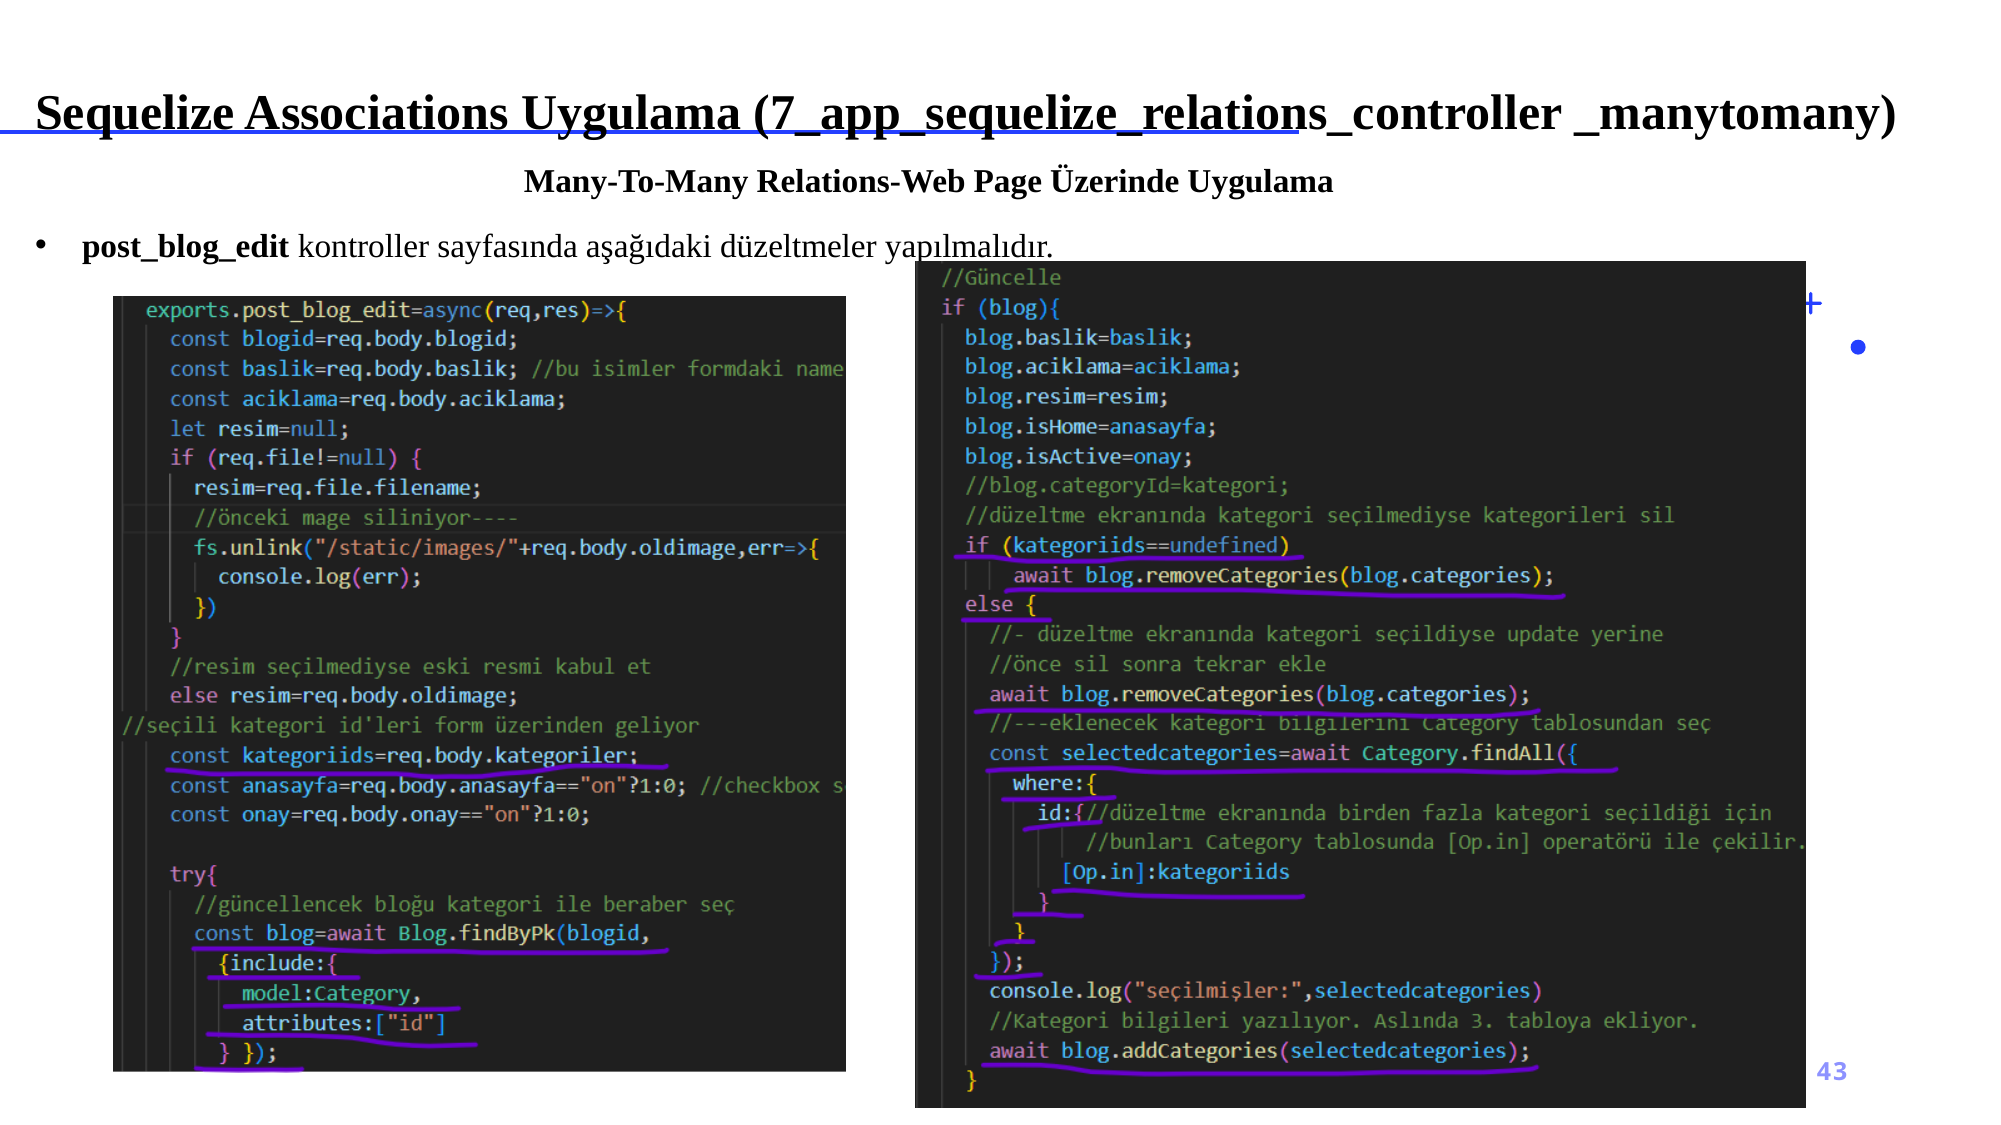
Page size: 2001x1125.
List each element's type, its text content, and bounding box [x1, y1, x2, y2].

title Sequelize Associations Uygulama (7_app_sequelize_relations_controller _manytomany) [20, 53, 1926, 148]
slide_number 43 [1806, 1042, 1863, 1103]
picture [112, 296, 846, 1073]
list Many-To-Many Relations-Web Page Üzerinde Uygulama post_blog_edit kontroller sayfasında aşağıdaki düzeltmeler yapılmalıdır. [20, 148, 1839, 1010]
picture [915, 261, 1806, 1108]
